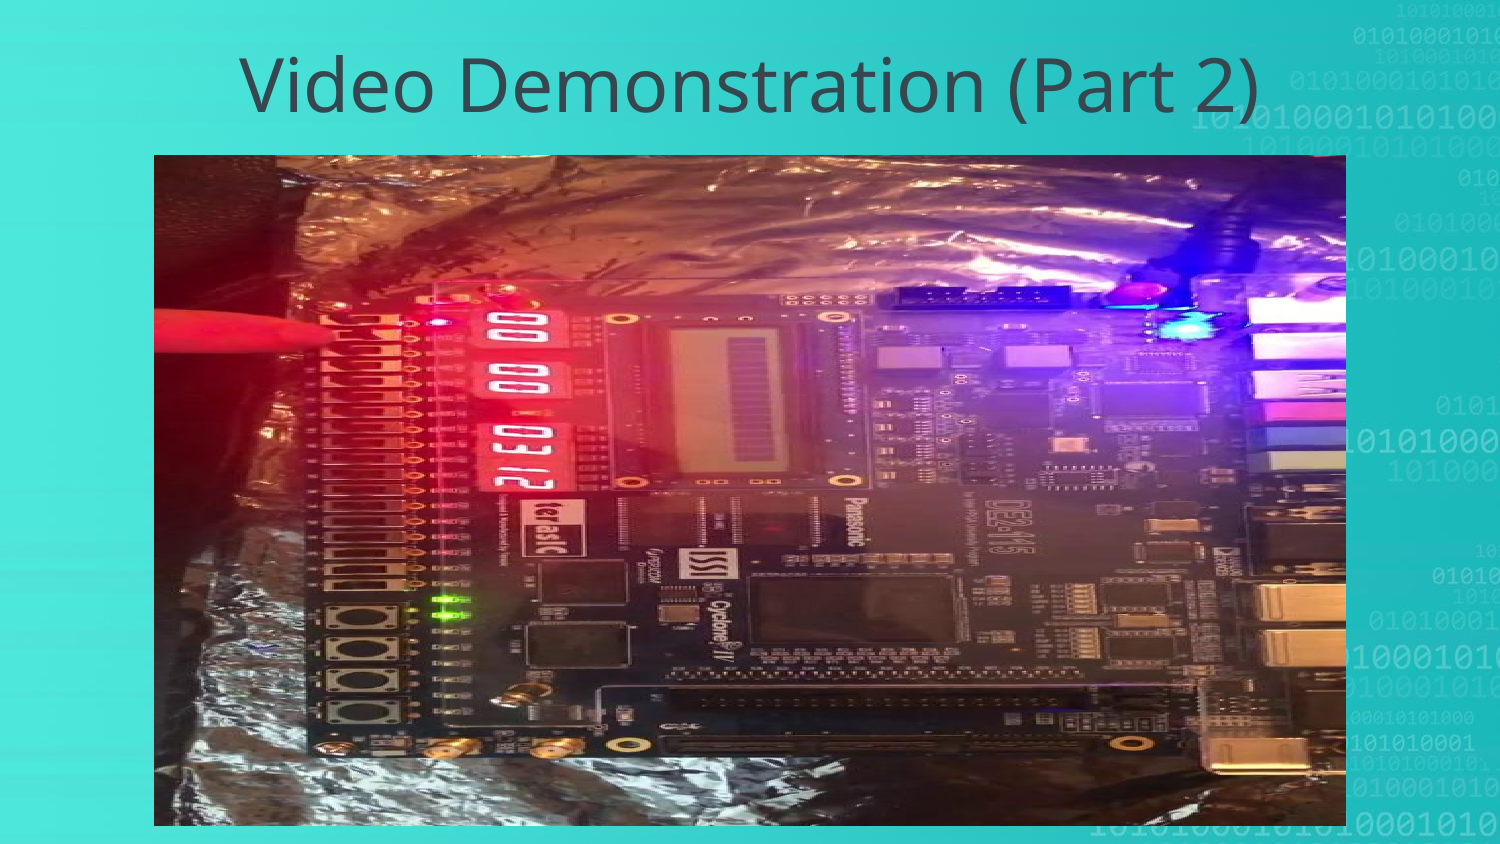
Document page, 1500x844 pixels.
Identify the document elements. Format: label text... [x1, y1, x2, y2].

title Video Demonstration (Part 2) [1, 22, 1499, 124]
picture [0, 0, 1500, 844]
